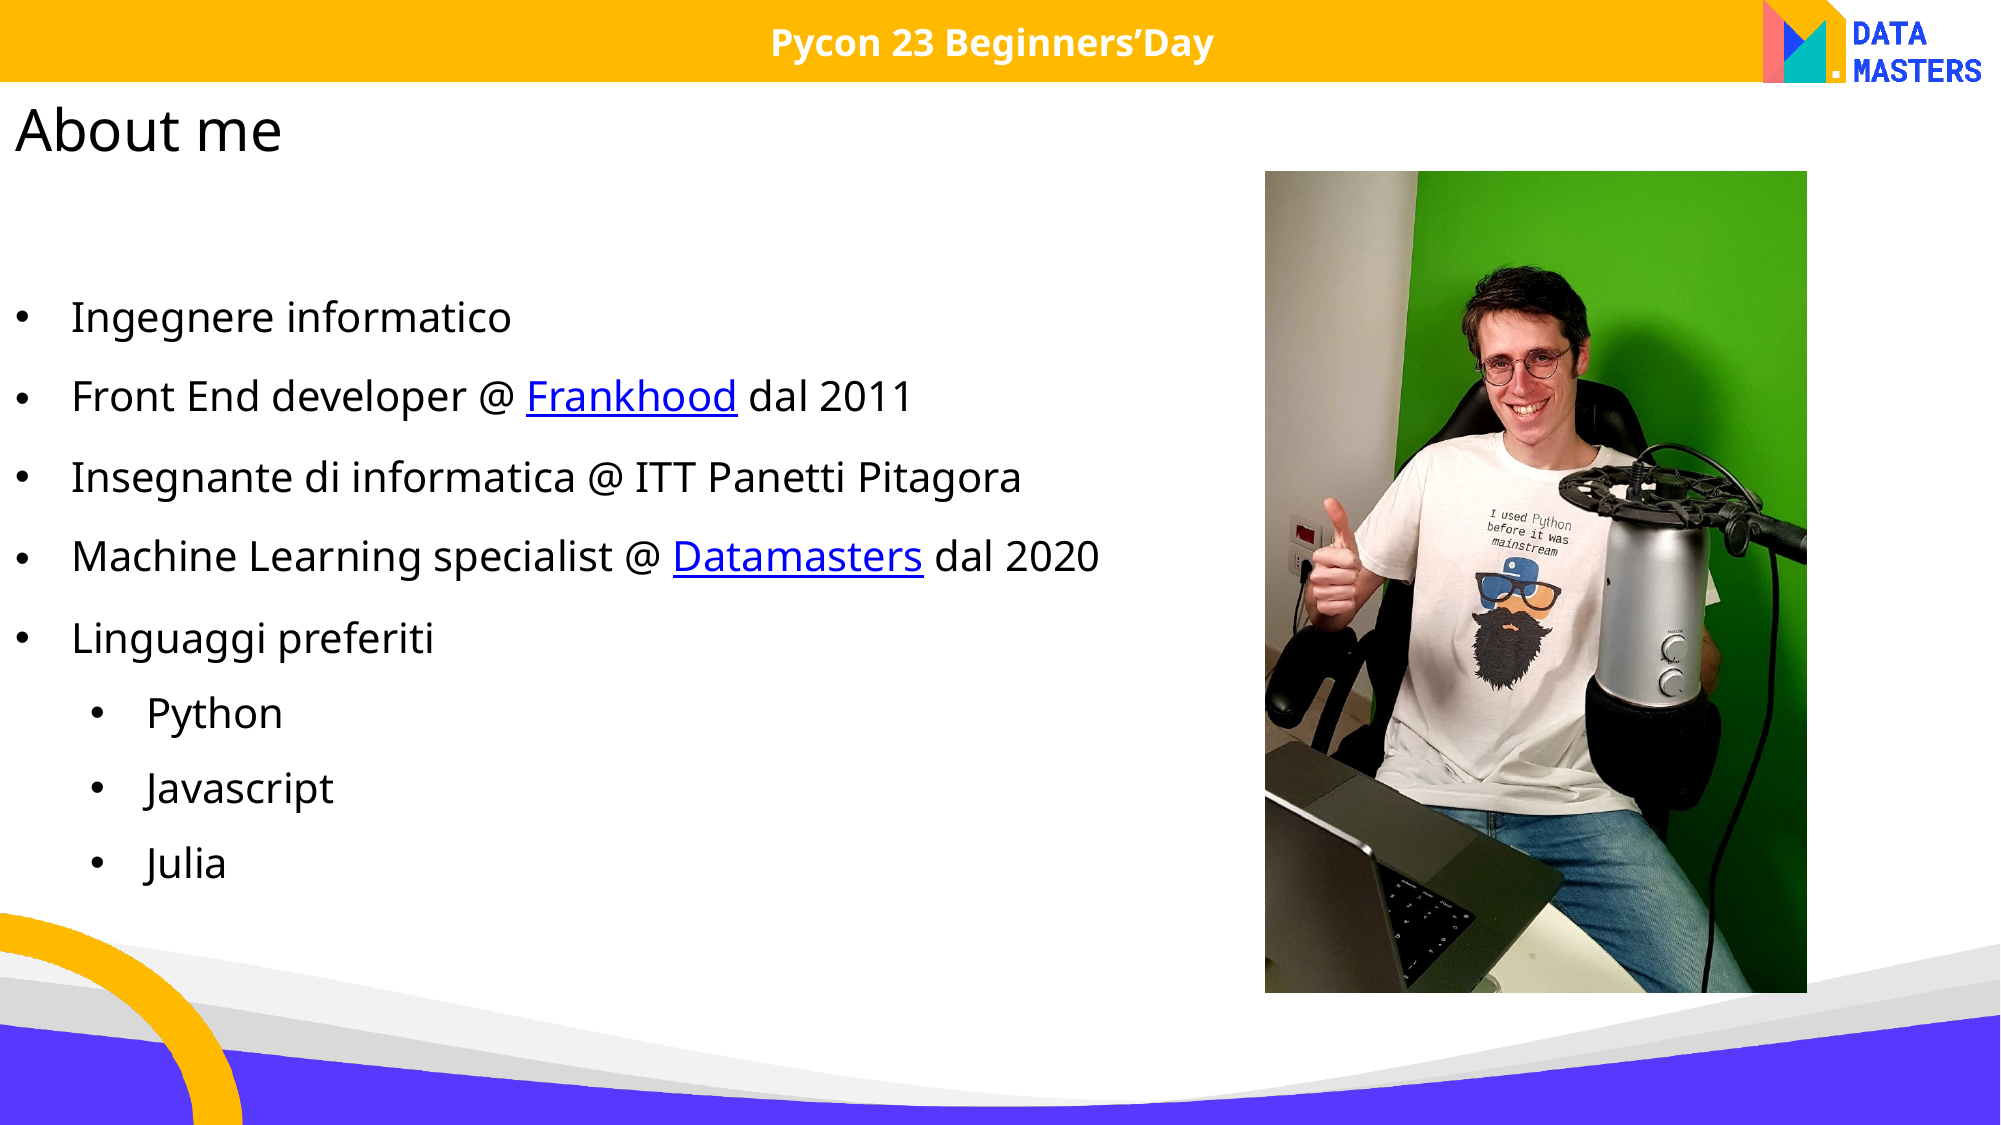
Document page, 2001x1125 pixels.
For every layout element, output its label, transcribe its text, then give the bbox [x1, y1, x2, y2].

text_box About me [0, 85, 1445, 171]
text_box Pycon 23 Beginners’Day [242, 11, 1743, 72]
picture [0, 171, 2001, 1125]
picture [1763, 0, 1983, 90]
text_box Ingegnere informatico Front End developer @ Frankhood dal 2011 Insegnante di informatica @ ITT Panetti Pitagora Machine Learning specialist @ Datamasters dal 2020 Linguaggi preferiti Python Javascript Julia [0, 258, 1253, 895]
